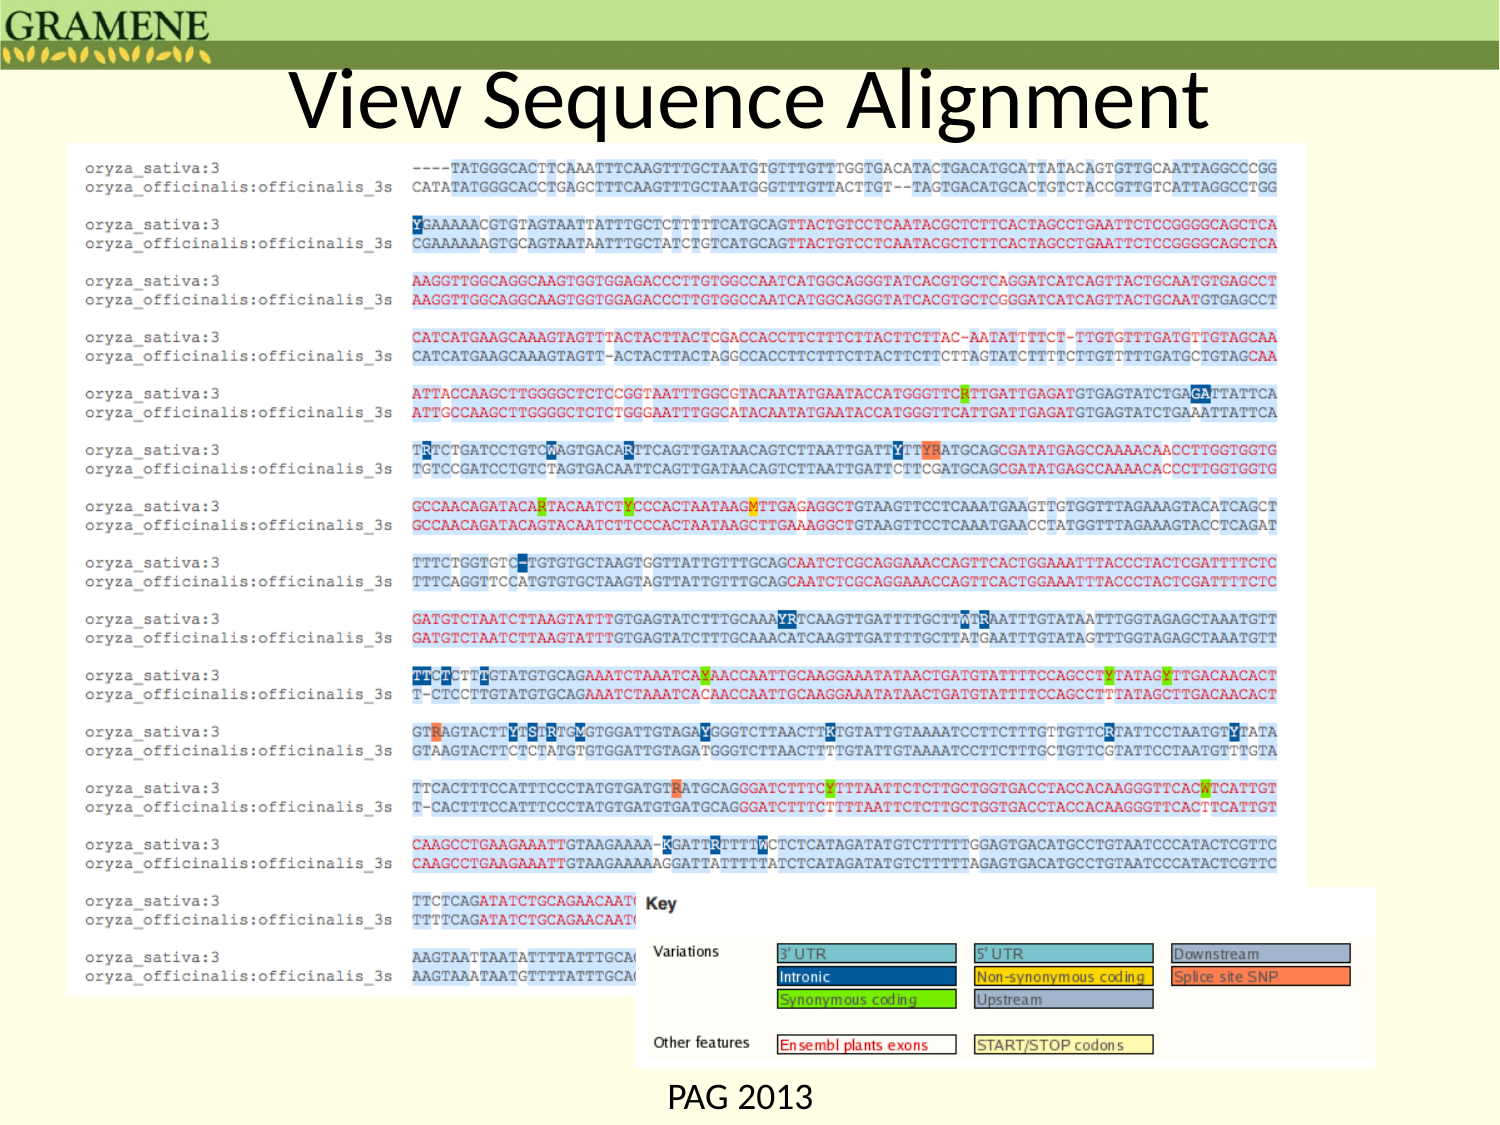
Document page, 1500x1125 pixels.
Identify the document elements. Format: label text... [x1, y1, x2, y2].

title View Sequence Alignment [75, 33, 1425, 154]
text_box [66, 143, 1375, 1068]
picture [0, 0, 1500, 70]
